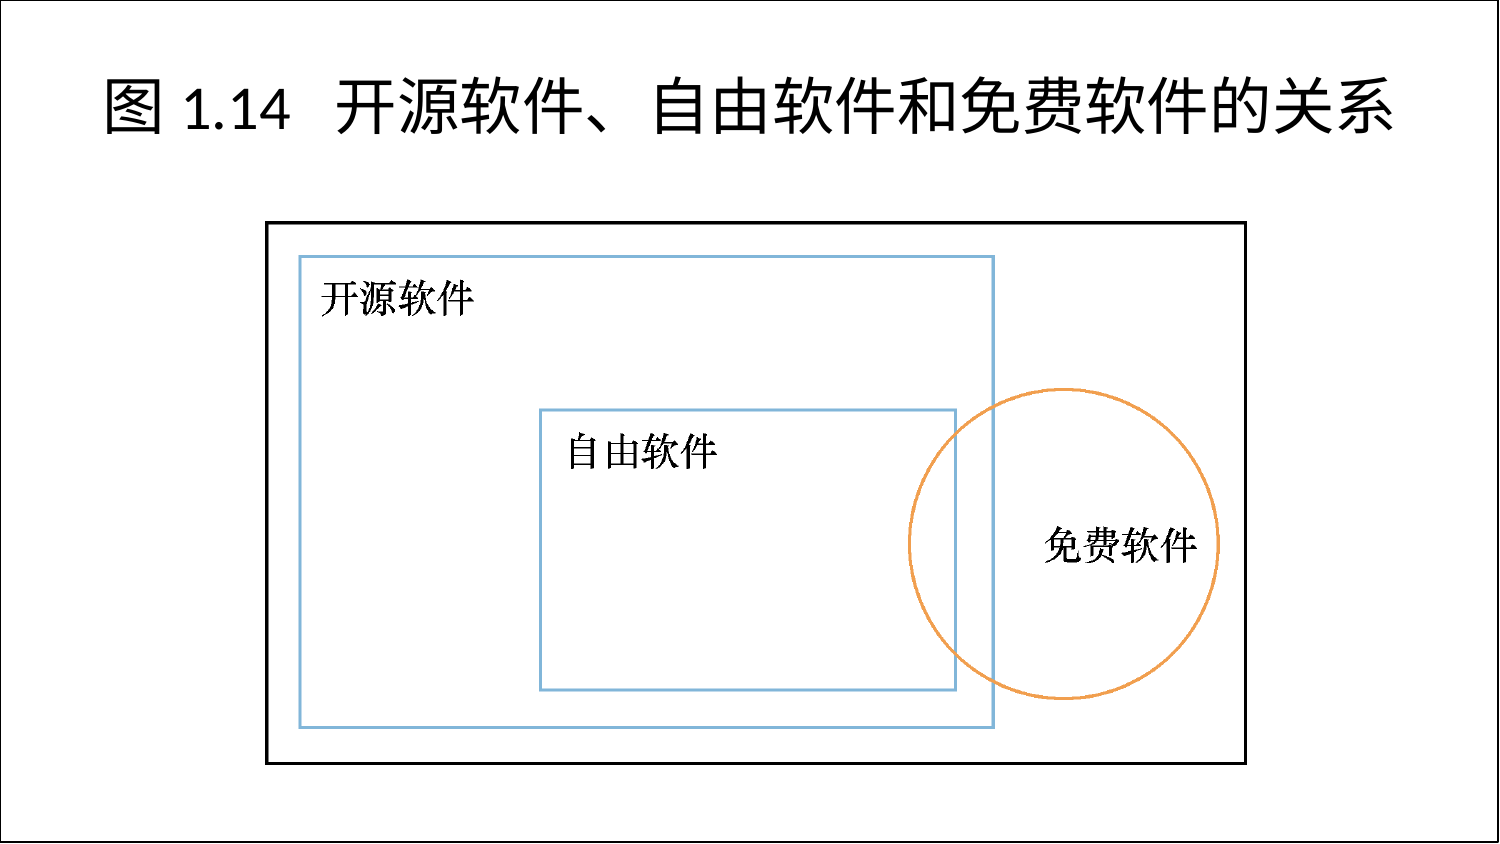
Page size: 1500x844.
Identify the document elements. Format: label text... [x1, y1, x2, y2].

picture [264, 221, 1247, 765]
title 图1.14 开源软件、自由软件和免费软件的关系 [75, 33, 1425, 175]
